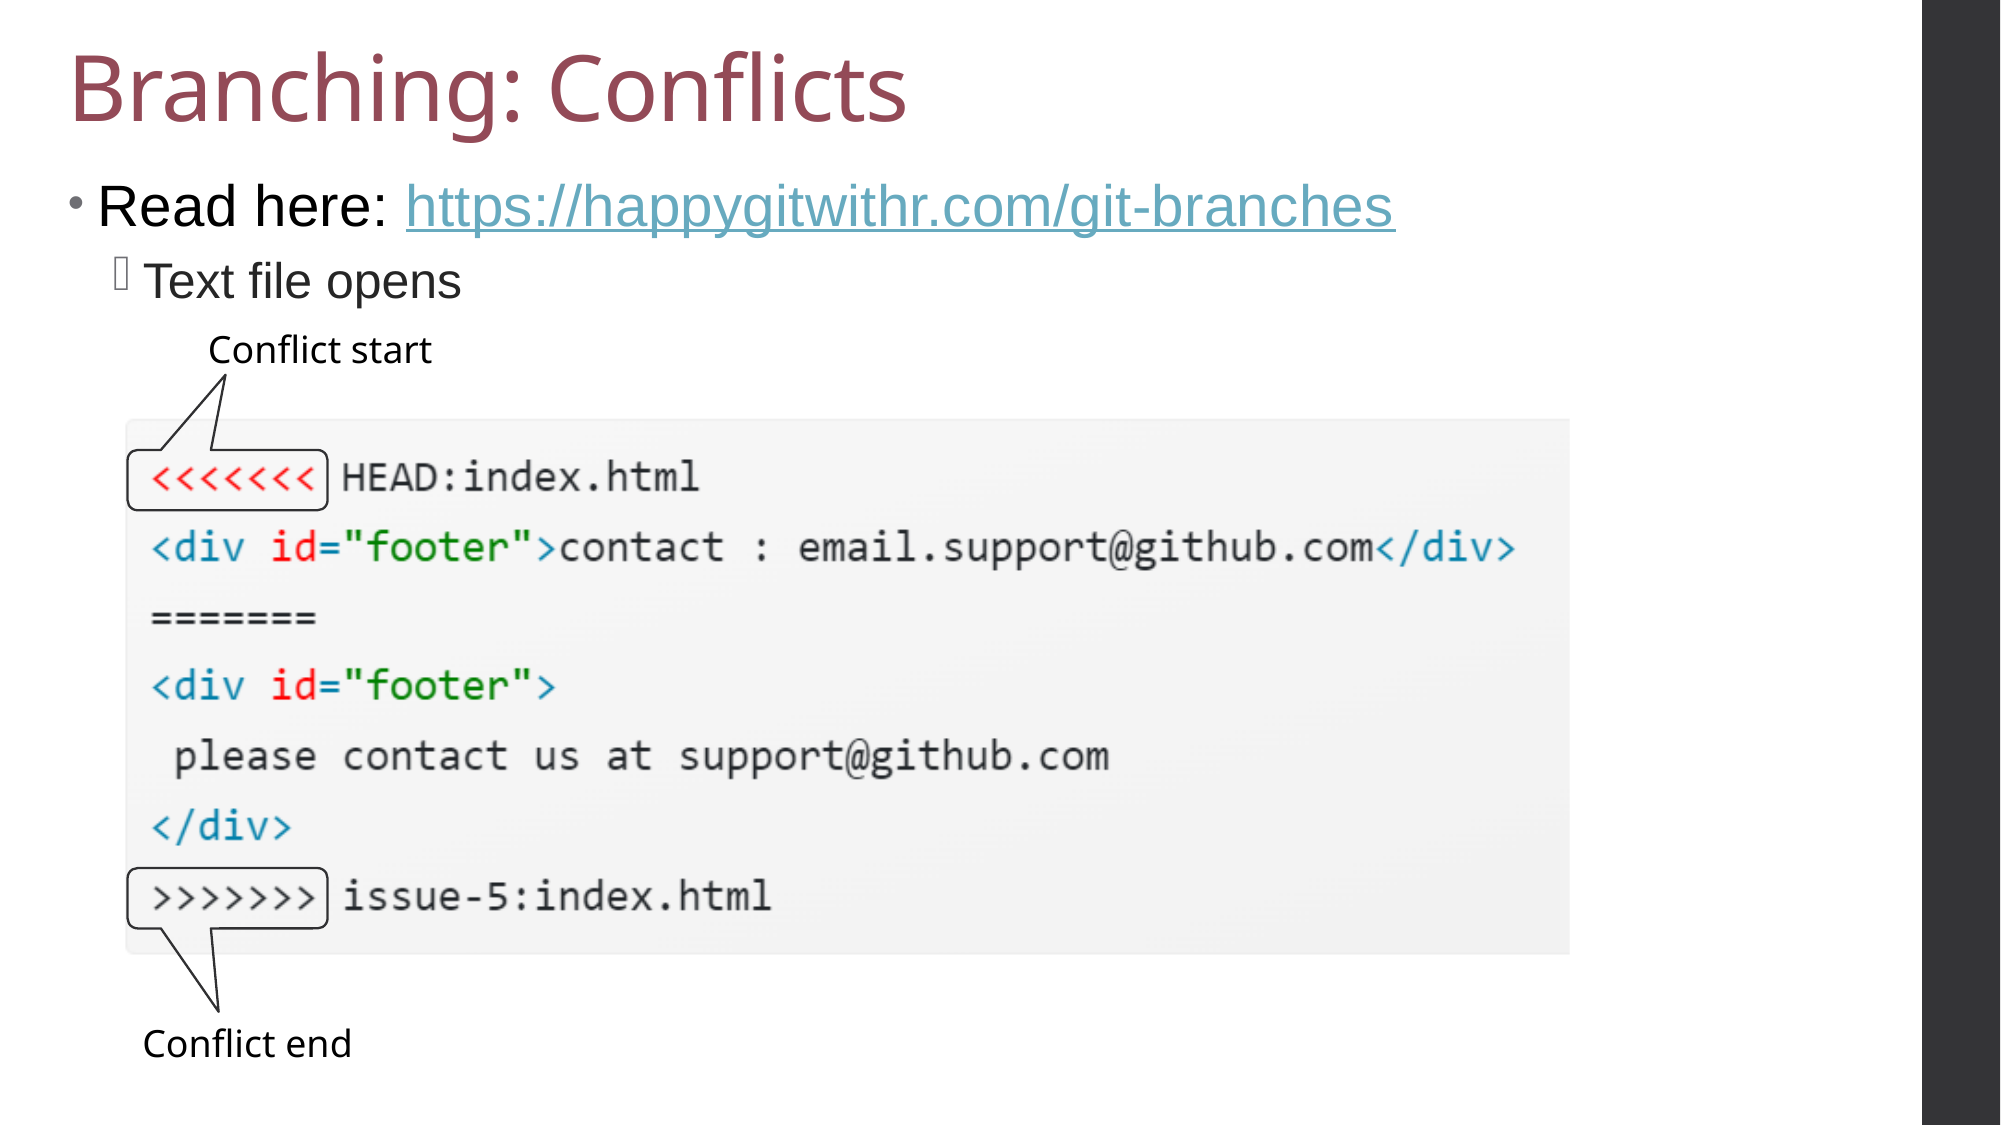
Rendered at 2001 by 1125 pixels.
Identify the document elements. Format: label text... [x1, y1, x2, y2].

title Branching: Conflicts [52, 0, 1922, 149]
list Read here: https://happygitwithr.com/git-branches Text file opens [52, 160, 1922, 1108]
text_box [201, 989, 220, 1012]
picture [77, 384, 1570, 980]
text_box Conflict start [193, 318, 462, 379]
text_box Conflict end [127, 1012, 397, 1073]
